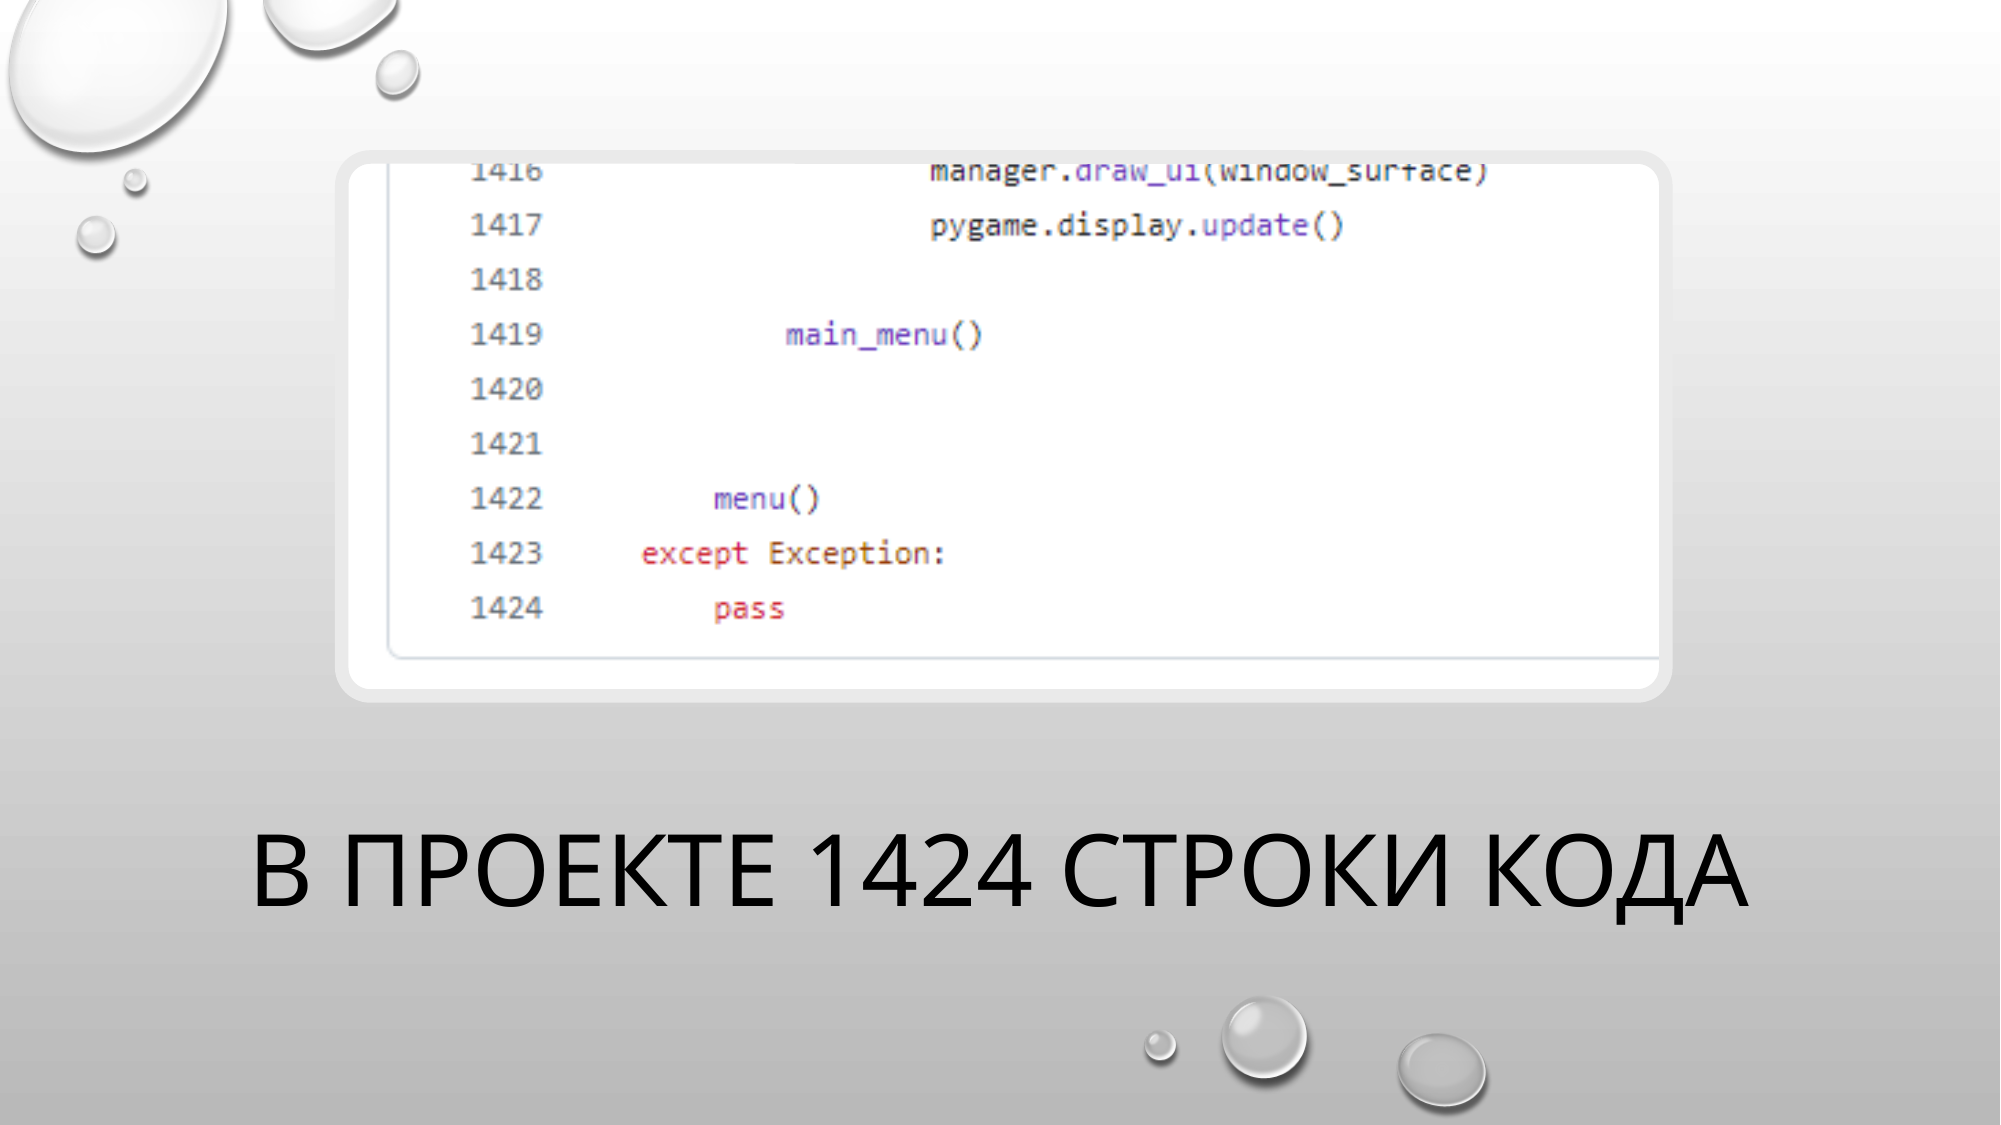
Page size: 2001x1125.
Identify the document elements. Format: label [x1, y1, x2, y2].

picture [0, 0, 2000, 1125]
list [578, 156, 1667, 697]
